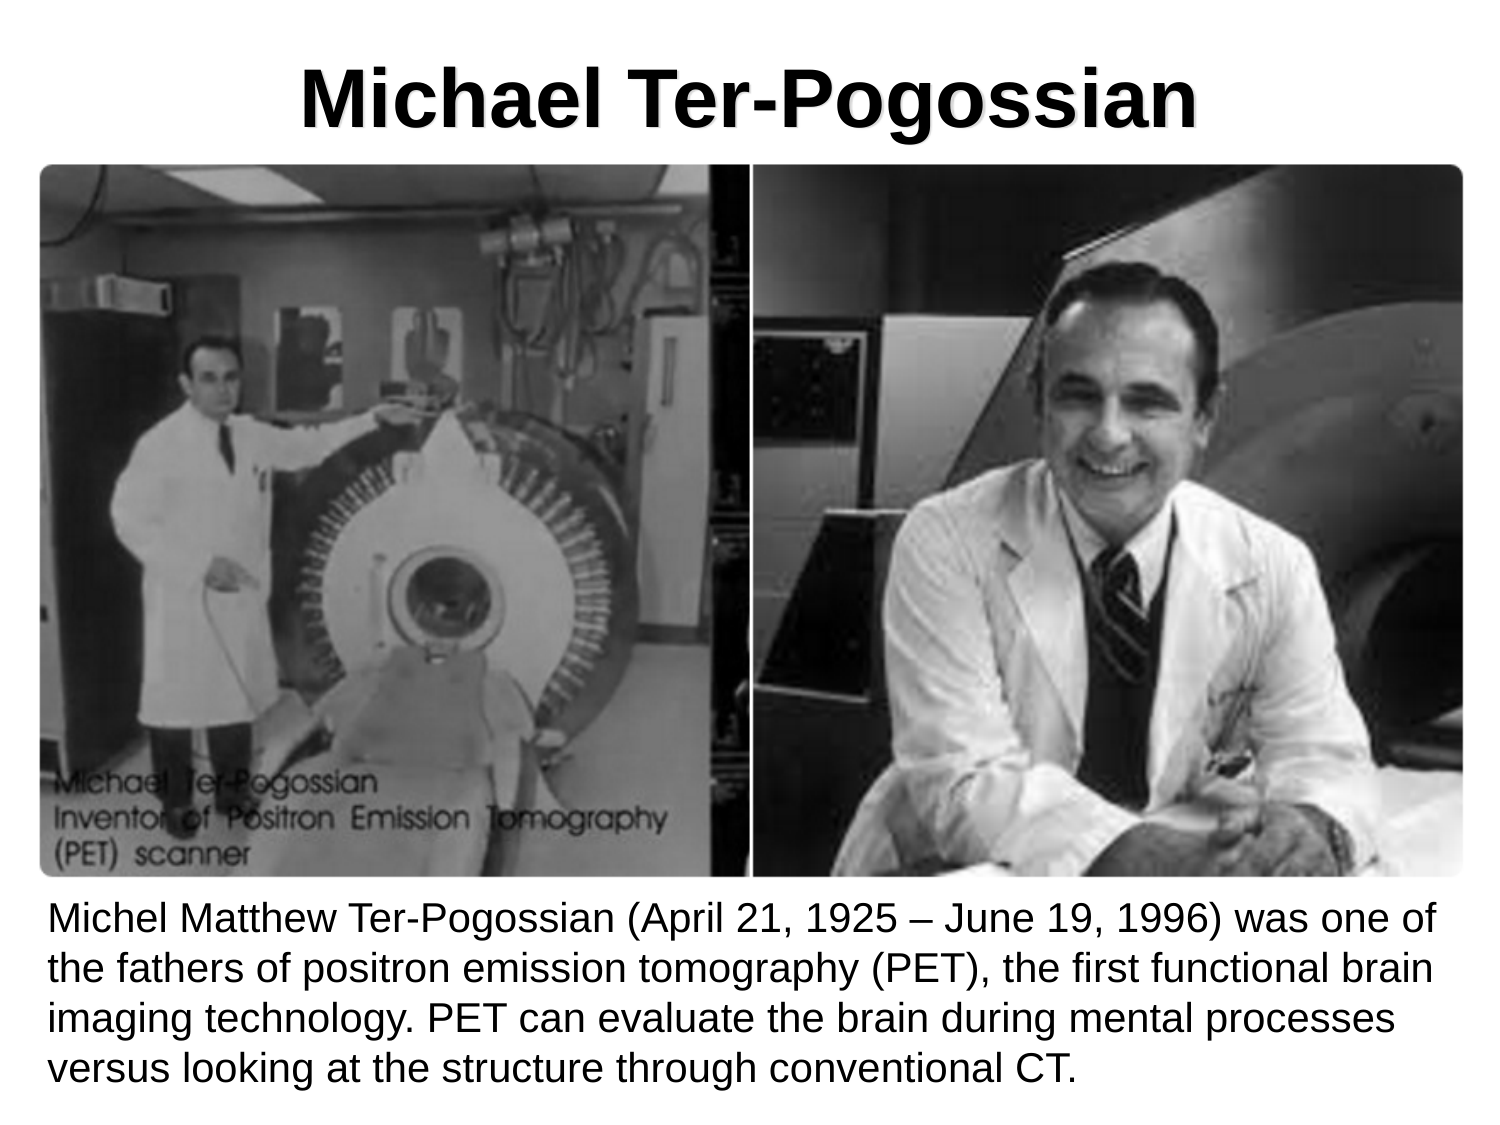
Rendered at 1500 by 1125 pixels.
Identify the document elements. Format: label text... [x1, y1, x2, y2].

title Michael Ter-Pogossian [24, 24, 1476, 162]
text_box Michel Matthew Ter-Pogossian (April 21, 1925 – June 19, 1996) was one of the fathers of positron emission tomography (PET), the first functional brain imaging technology. PET can evaluate the brain during mental processes versus looking at the structure through conventional CT. [32, 889, 1473, 1099]
picture [29, 158, 1471, 884]
